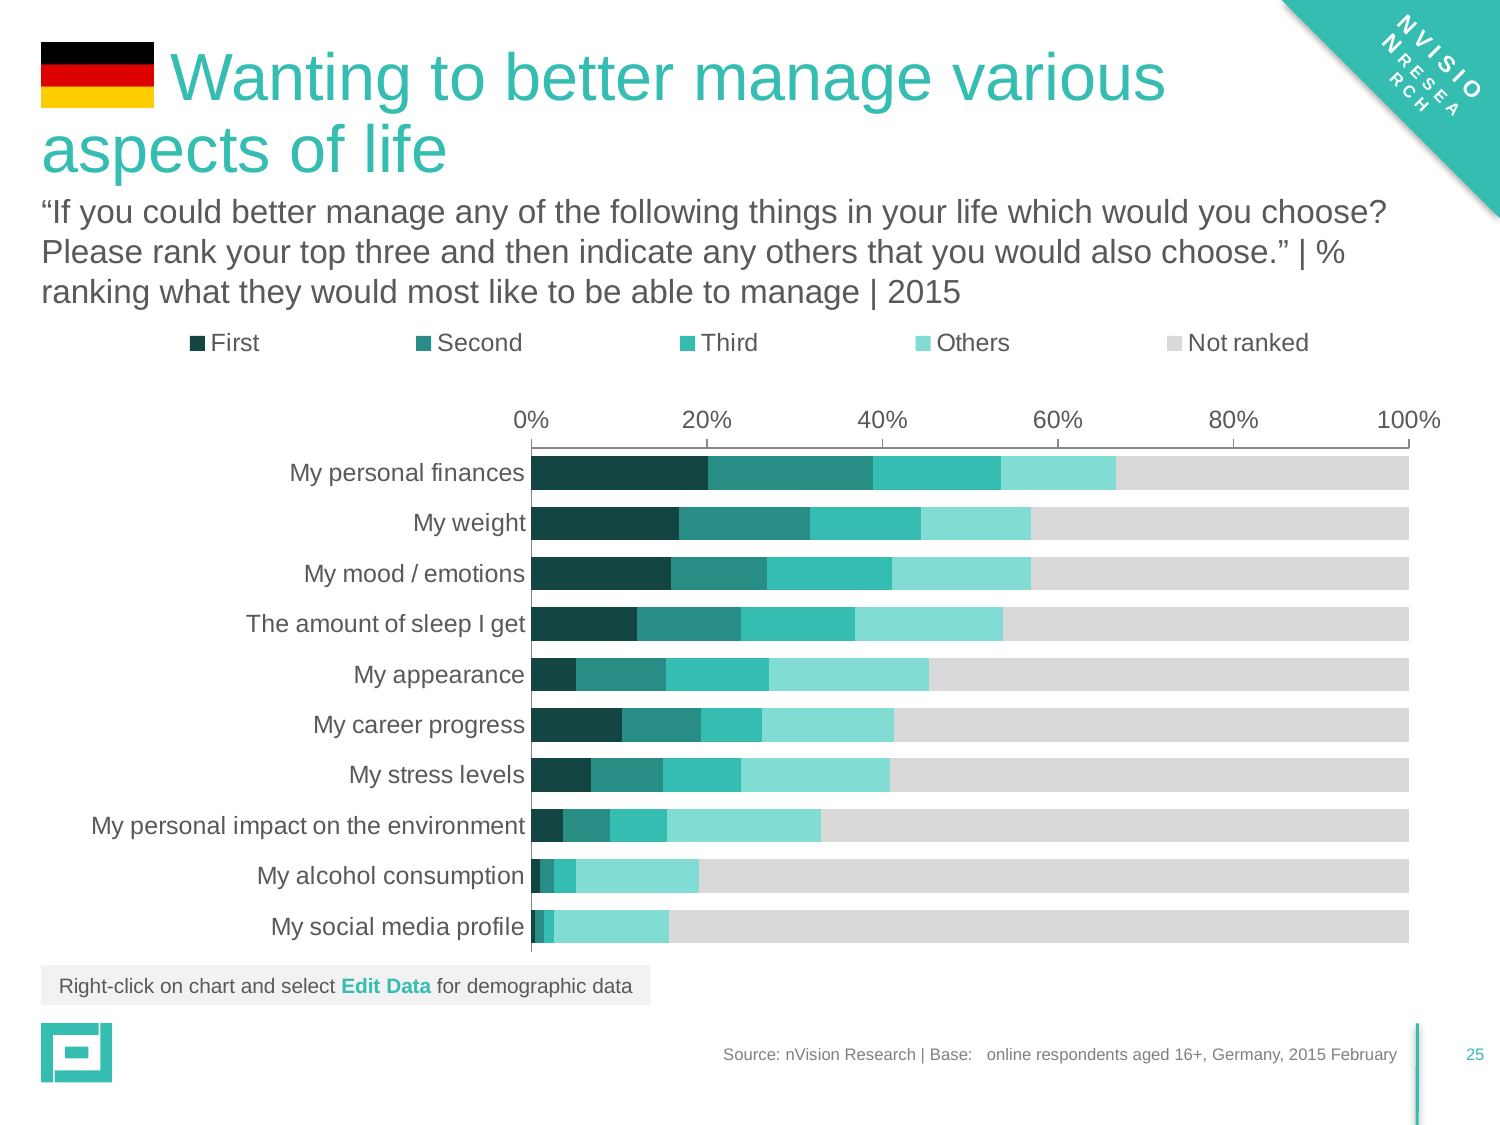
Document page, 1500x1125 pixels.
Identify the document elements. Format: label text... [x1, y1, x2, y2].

chart [40, 302, 1460, 965]
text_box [1281, 0, 1500, 219]
list “If you could better manage any of the following things in your life which would you choose? Please rank your top three and then indicate any others that you would also choose.” | % ranking what they would most like to be able to manage | 2015 [41, 190, 1459, 301]
title Wanting to better manage various aspects of life [151, 42, 1276, 116]
picture [40, 42, 154, 108]
list Source: nVision Research | Base: online respondents aged 16+, Germany, 2015 February [112, 1039, 1414, 1072]
text_box Right-click on chart and select Edit Data for demographic data [41, 972, 651, 1005]
